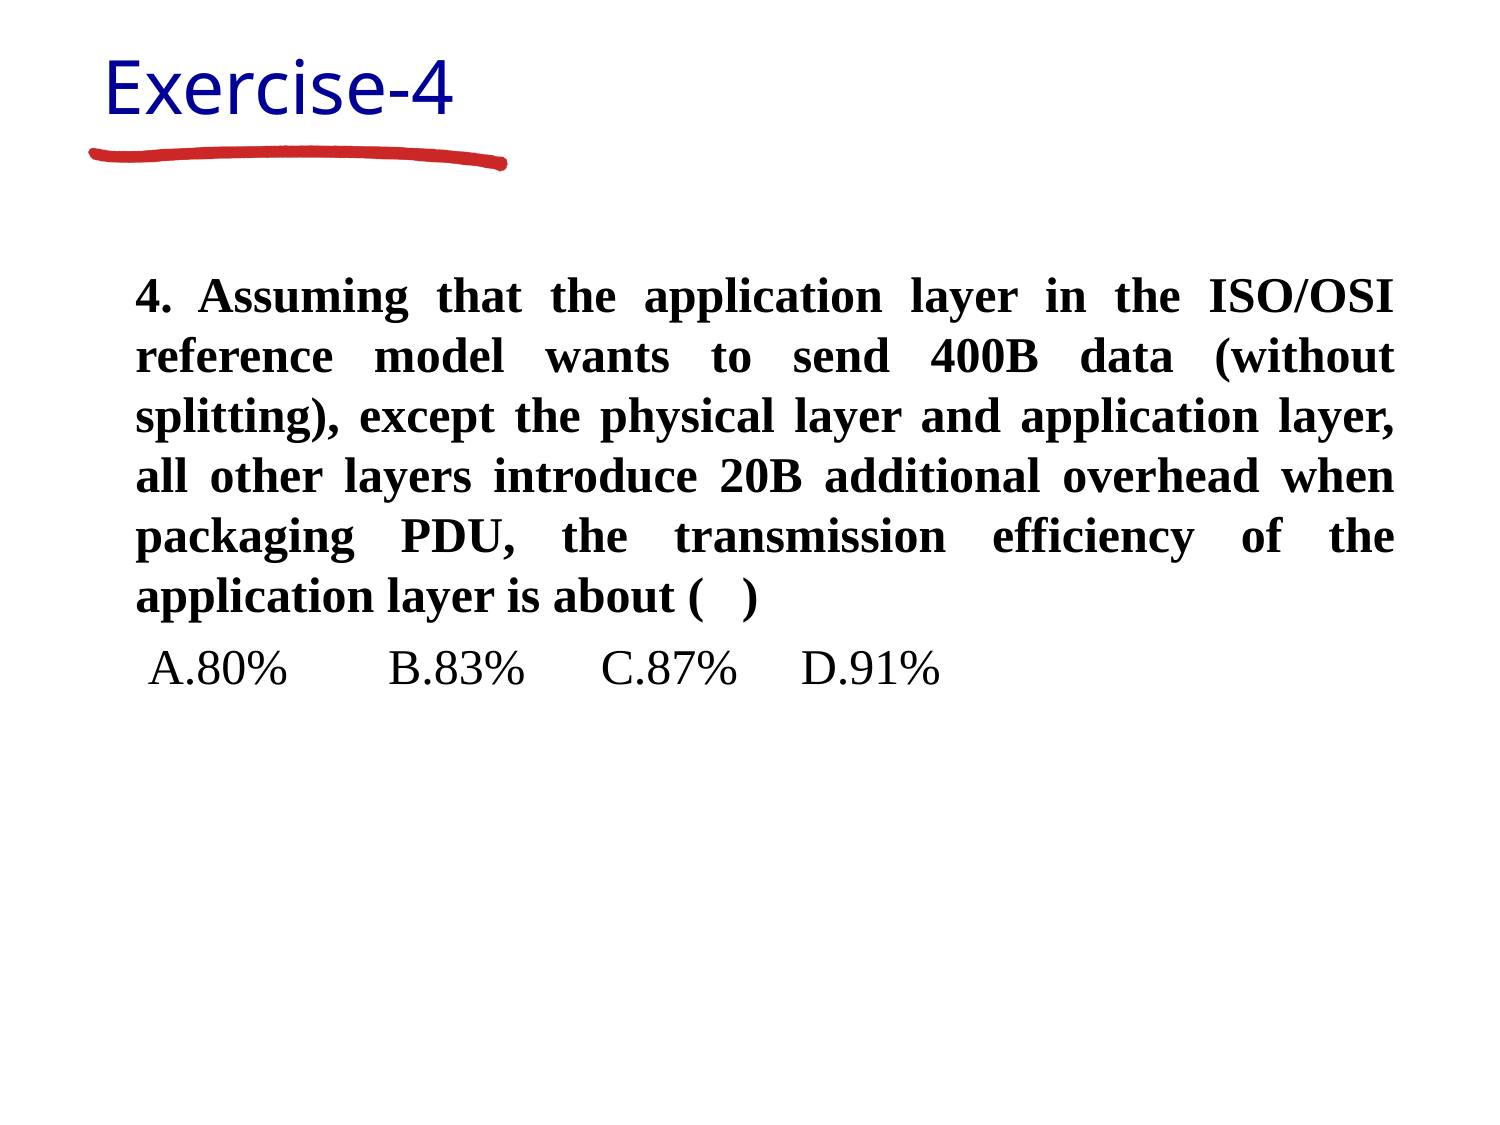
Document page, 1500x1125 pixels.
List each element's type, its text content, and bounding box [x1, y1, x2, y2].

title Exercise-4 [87, 0, 1363, 179]
text_box 4. Assuming that the application layer in the ISO/OSI reference model wants to send 400B data (without splitting), except the physical layer and application layer, all other layers introduce 20B additional overhead when packaging PDU, the transmission efficiency of the application layer is about ( ) A.80% B.83% C.87% D.91% [120, 255, 1411, 703]
picture [86, 137, 512, 179]
